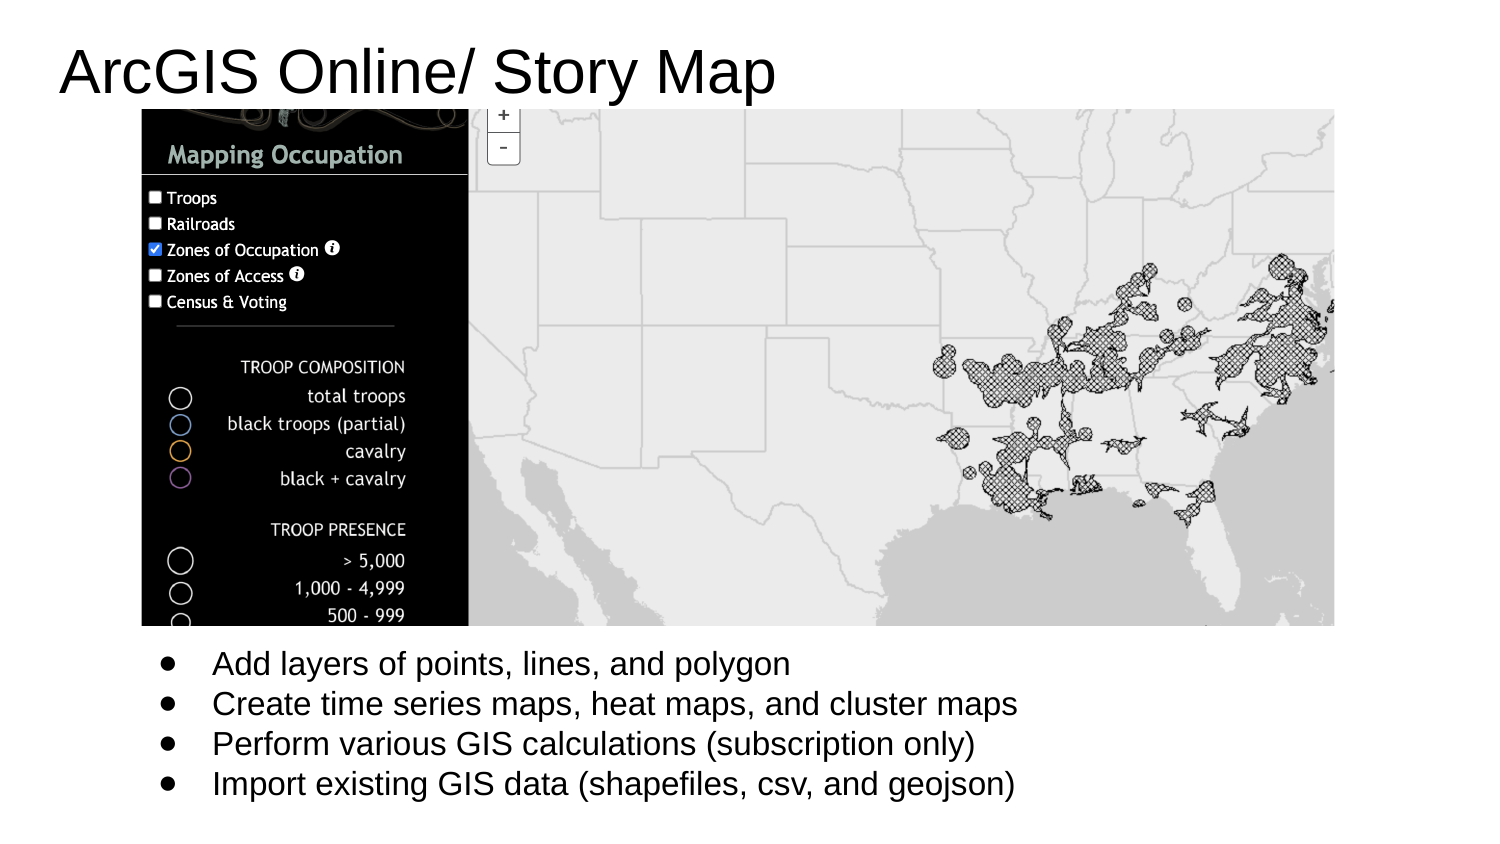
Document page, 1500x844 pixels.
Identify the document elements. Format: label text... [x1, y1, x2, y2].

picture [141, 109, 1335, 627]
text_box ArcGIS Online/ Story Map [44, 16, 1406, 110]
text_box Add layers of points, lines, and polygon Create time series maps, heat maps, and cluster maps Perform various GIS calculations (subscription only) Import existing GIS data (shapefiles, csv, and geojson) [122, 626, 1299, 809]
